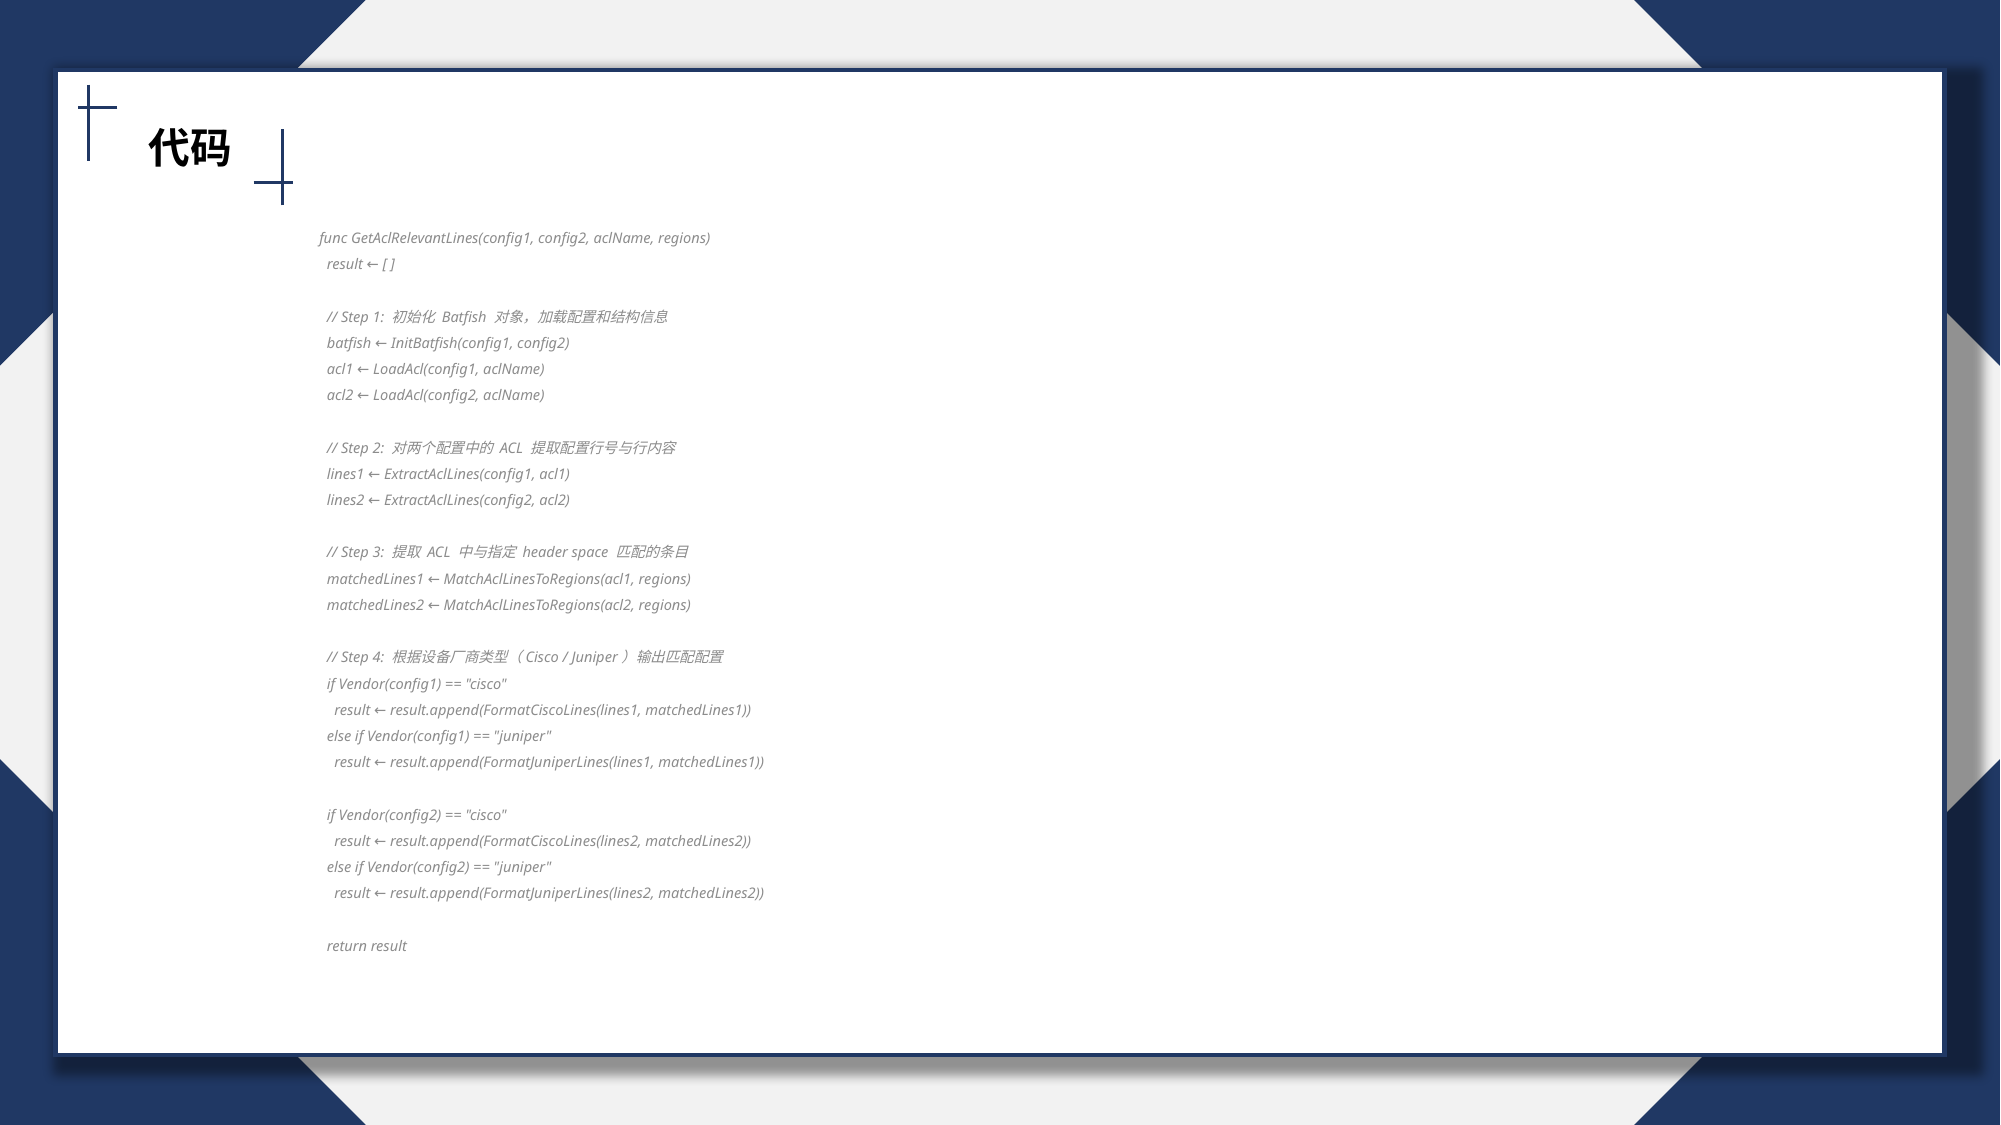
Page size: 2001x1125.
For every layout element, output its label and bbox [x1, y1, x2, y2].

text_box [77, 84, 294, 206]
text_box [0, 0, 2000, 1125]
